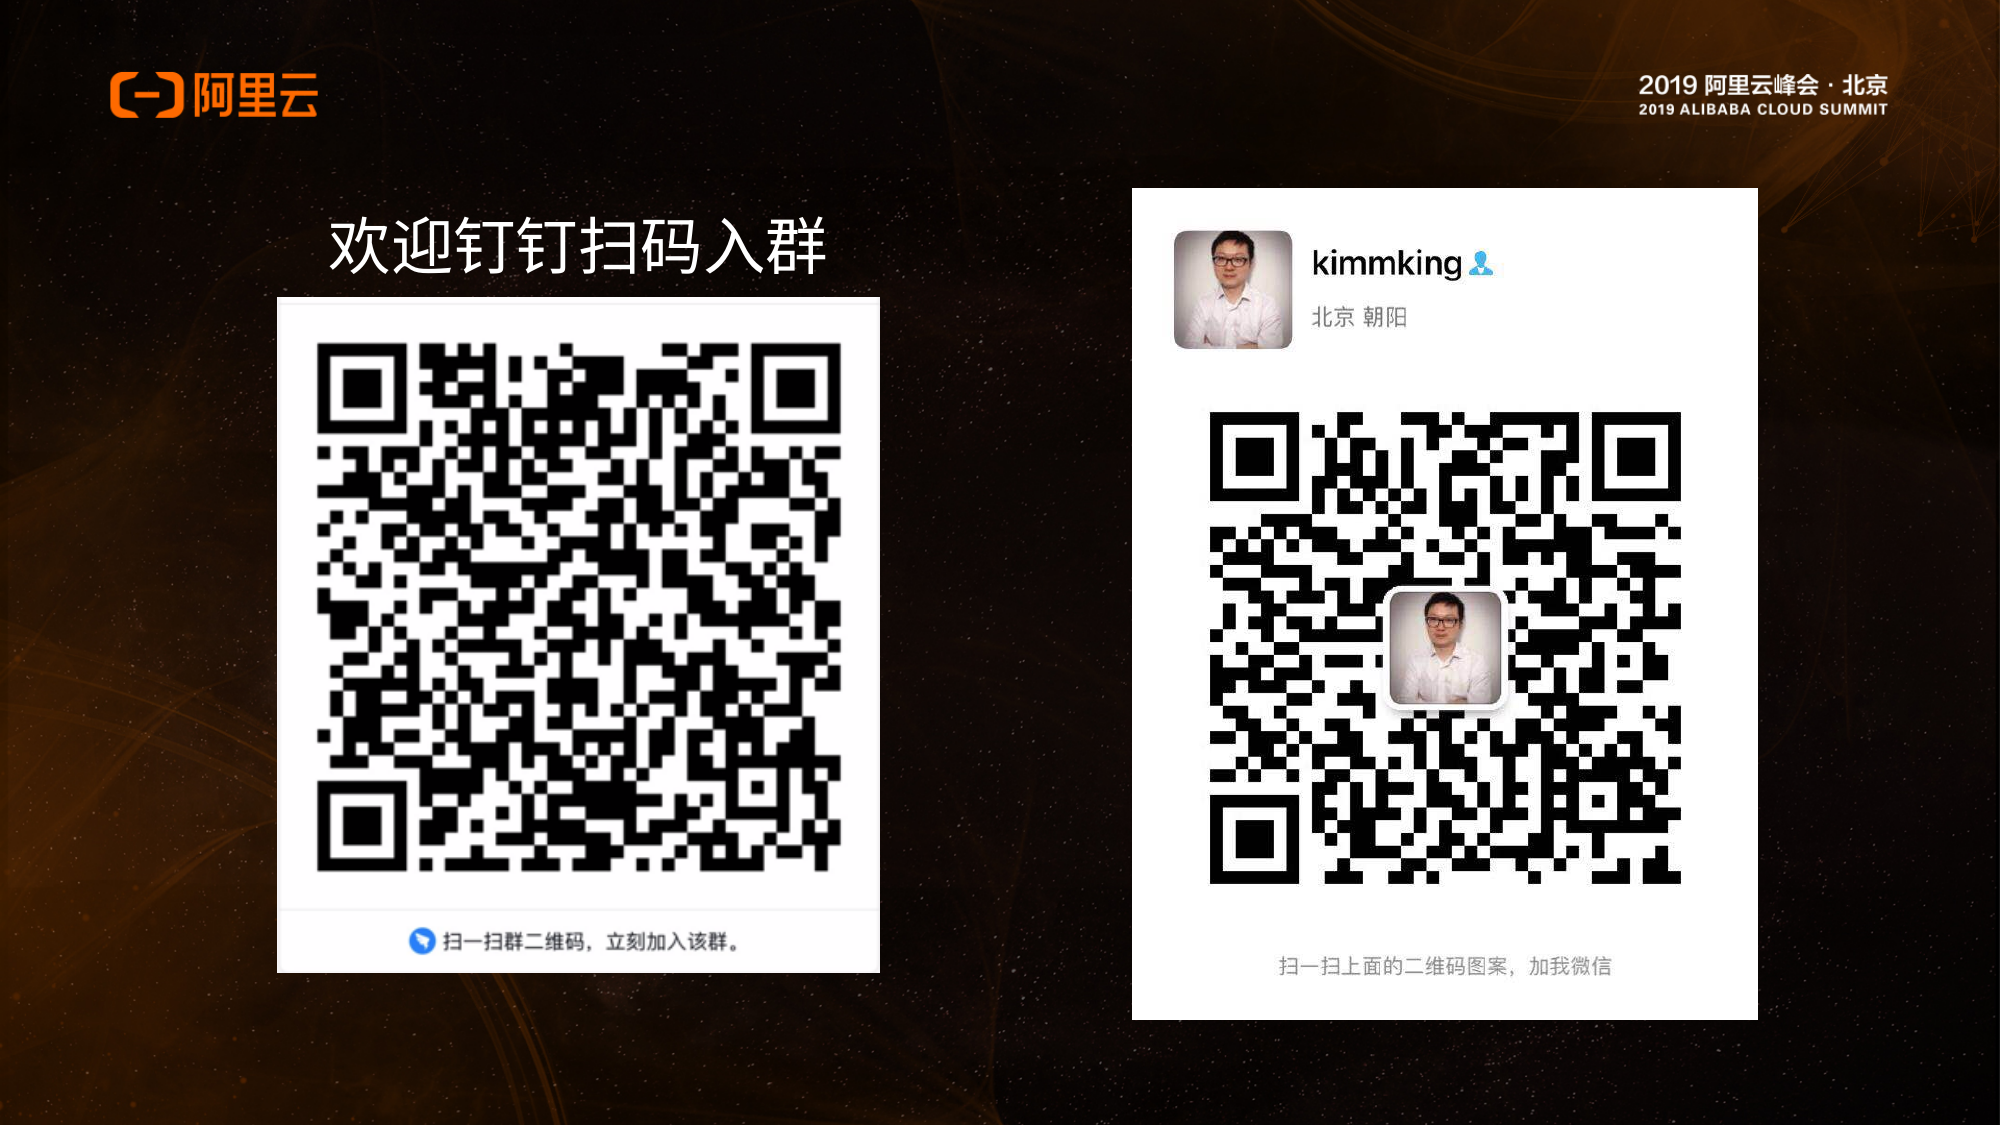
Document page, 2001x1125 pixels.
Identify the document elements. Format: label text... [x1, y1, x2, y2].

title 欢迎钉钉扫码入群 [175, 205, 982, 294]
picture [0, 0, 2000, 1125]
